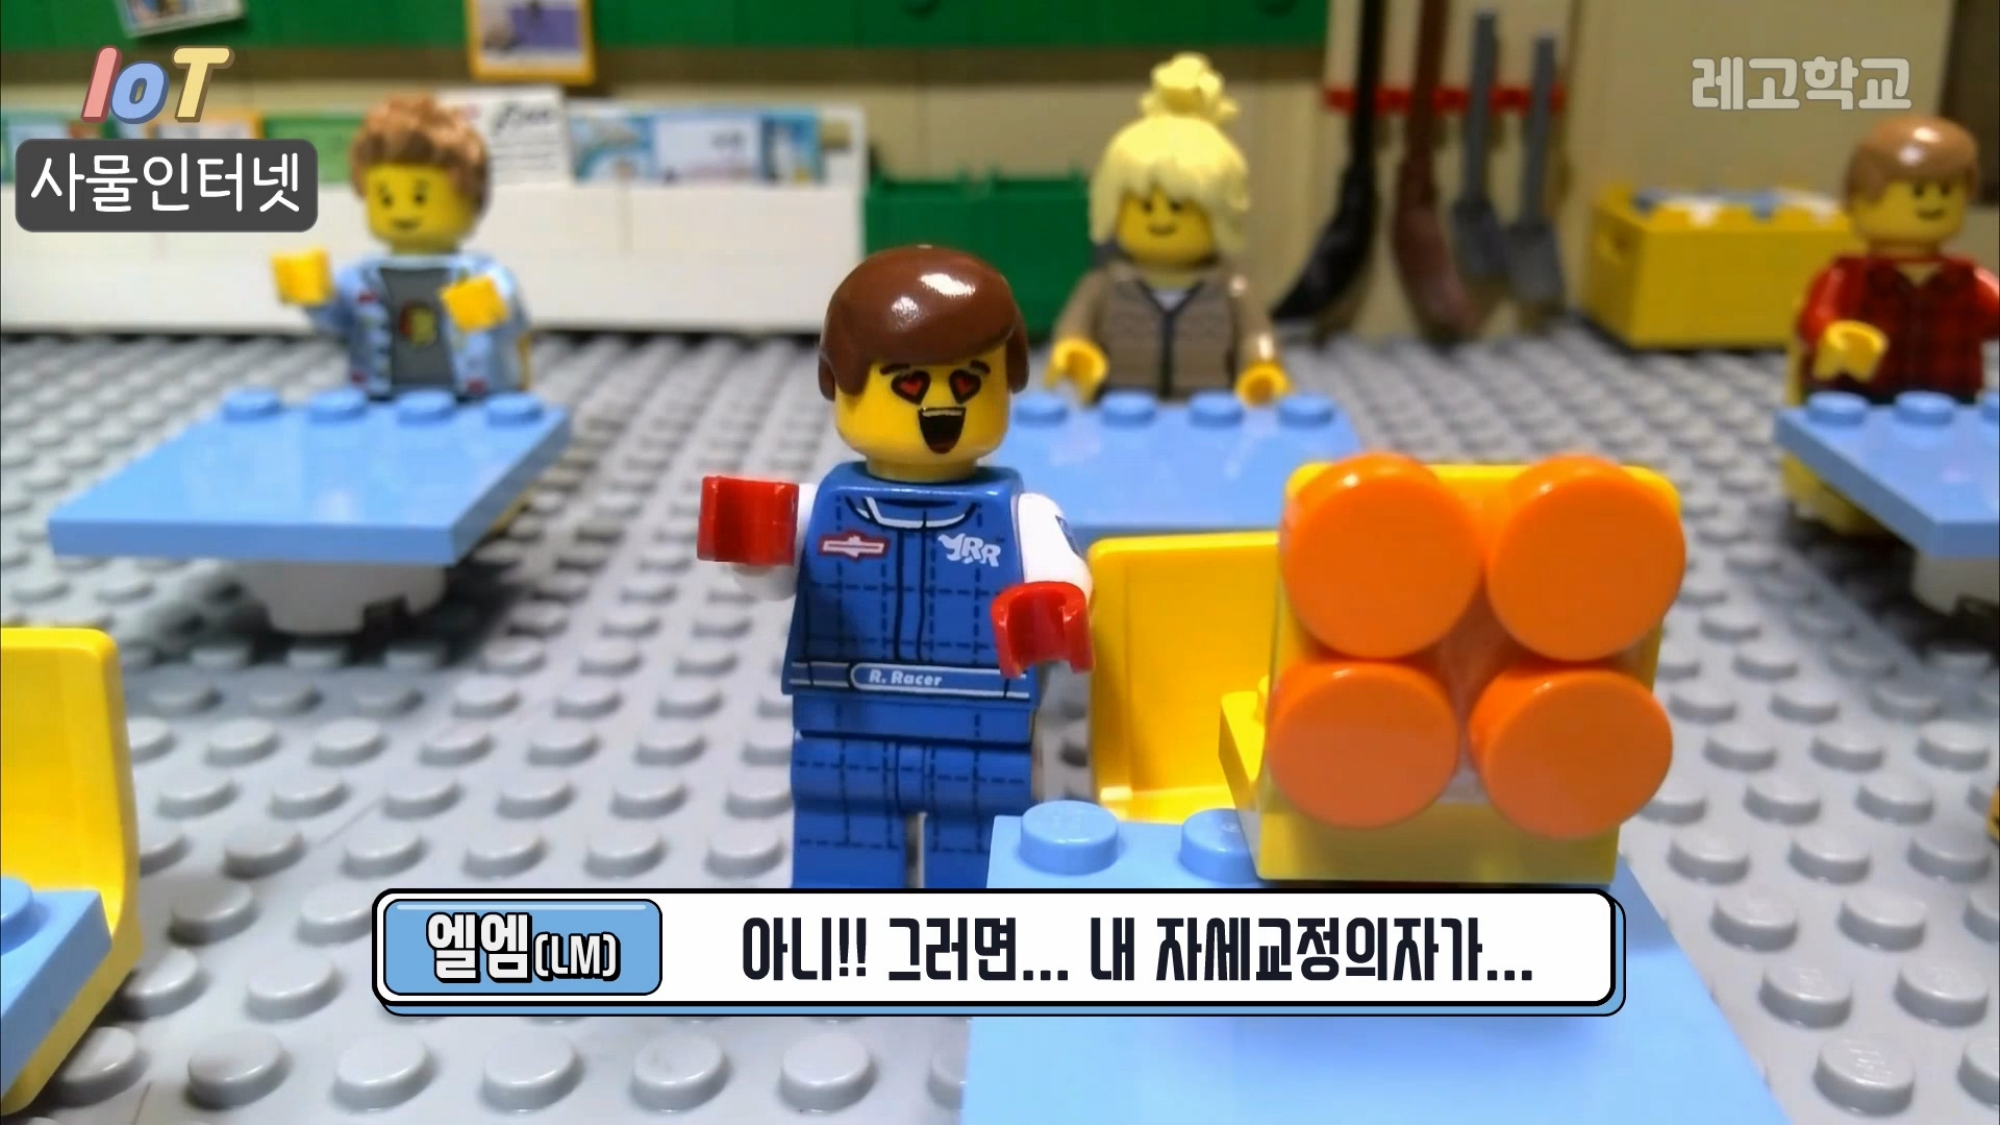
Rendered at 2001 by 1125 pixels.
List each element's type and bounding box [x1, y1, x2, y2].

list [0, 0, 2000, 1125]
